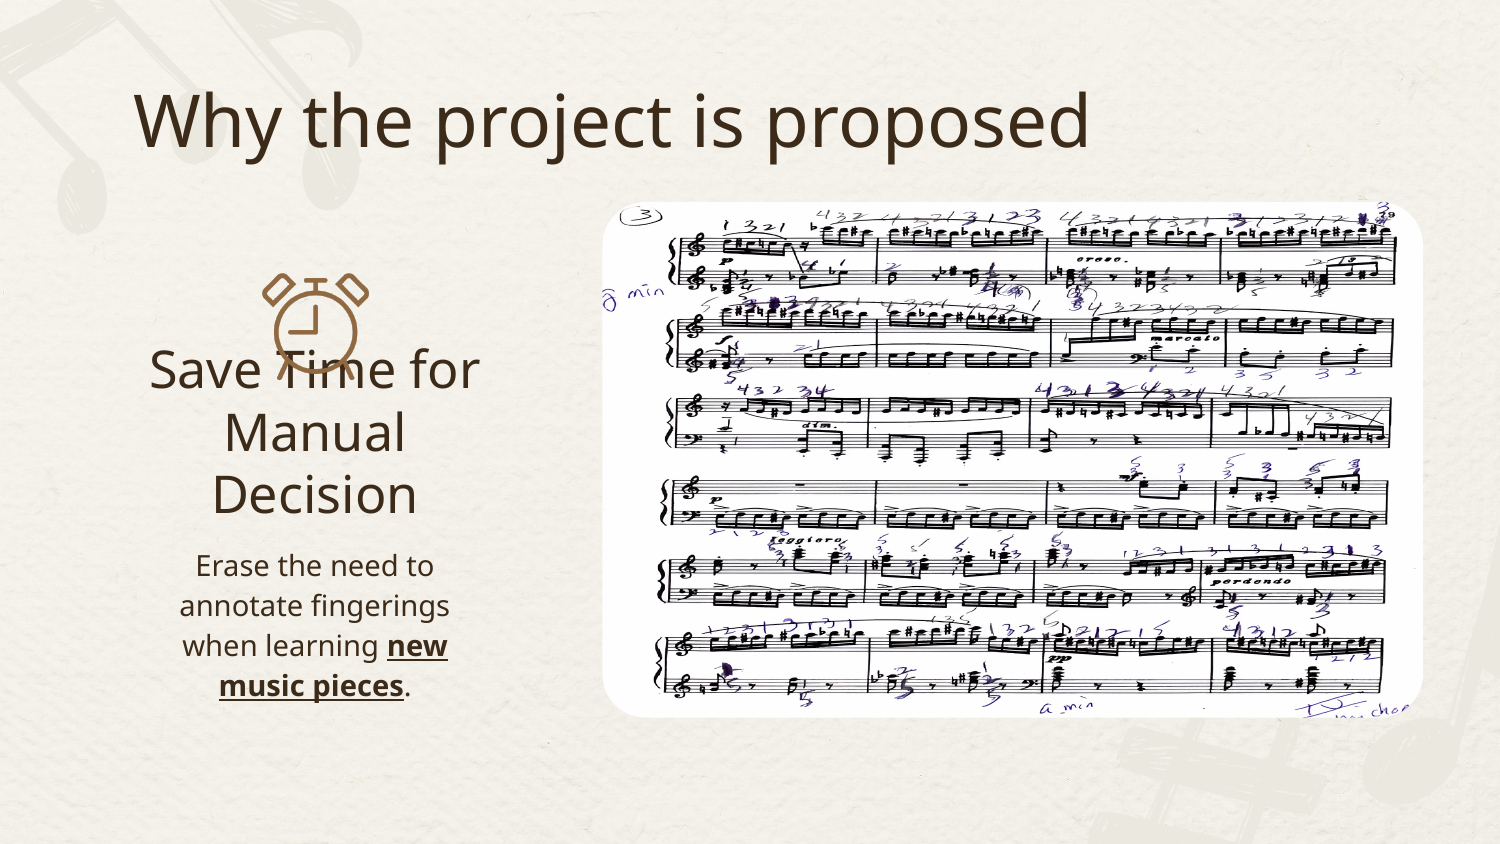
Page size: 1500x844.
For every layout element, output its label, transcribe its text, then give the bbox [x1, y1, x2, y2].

picture [602, 201, 1424, 718]
subtitle Erase the need to annotate fingerings when learning new music pieces. [123, 527, 507, 677]
title Save Time for Manual Decision [105, 464, 525, 540]
title Why the project is proposed [118, 60, 1382, 165]
picture [239, 251, 391, 403]
